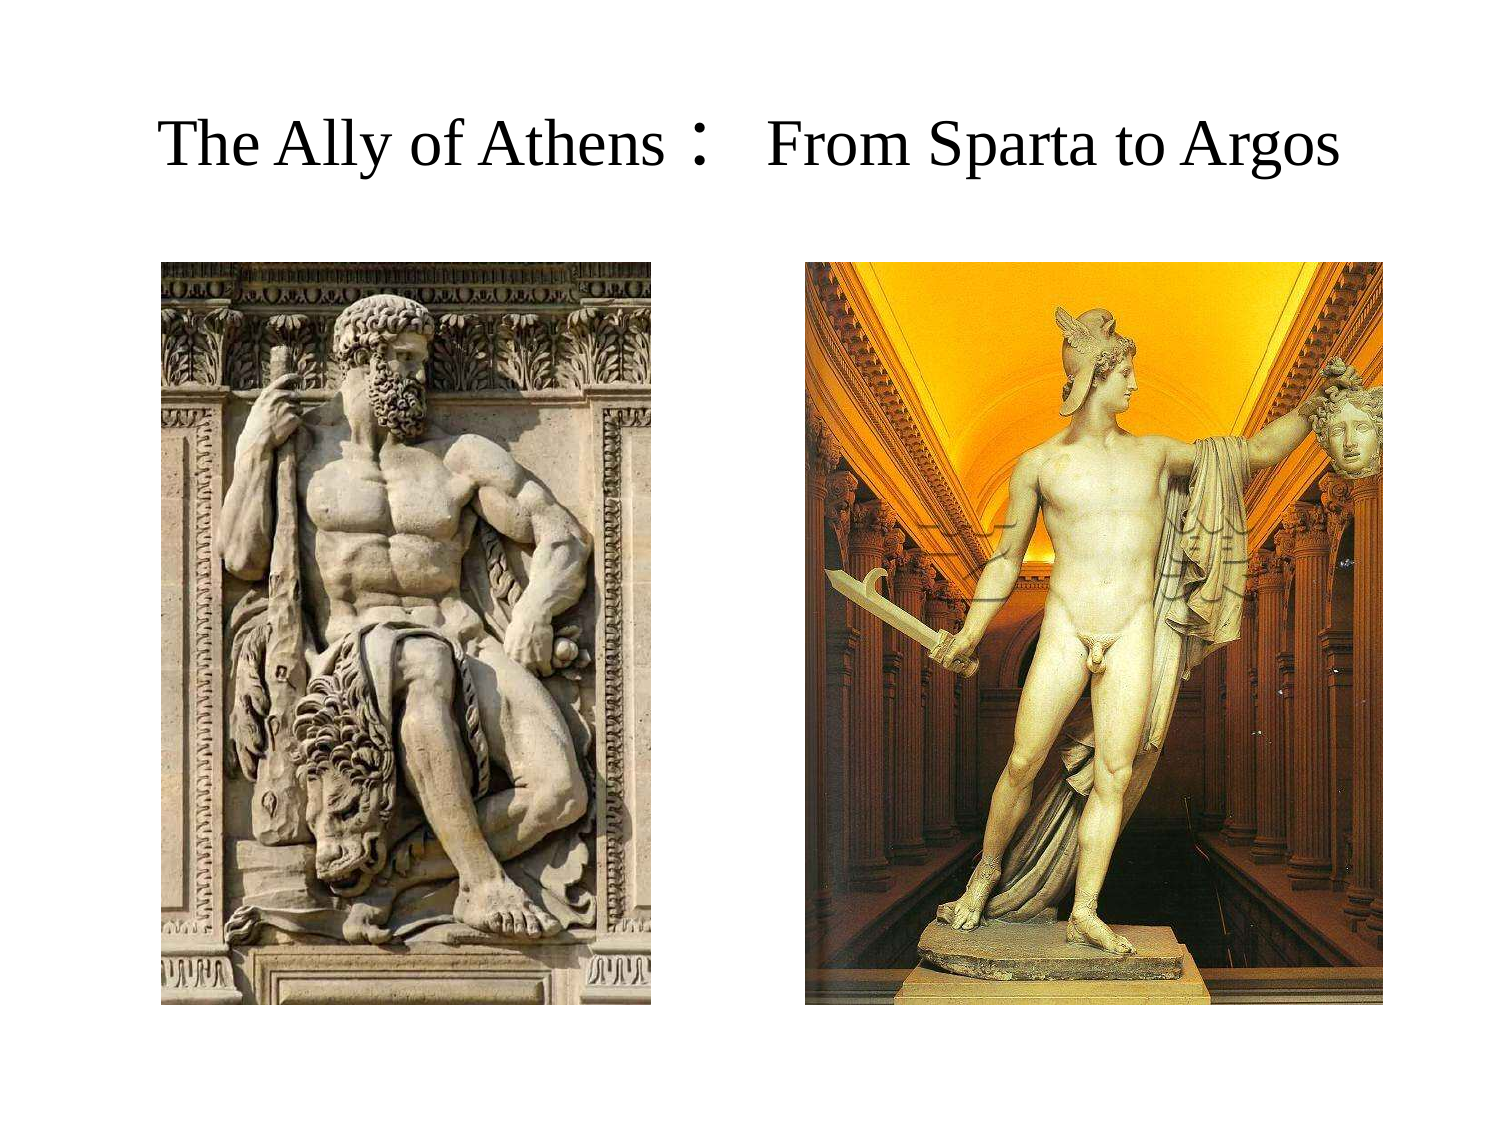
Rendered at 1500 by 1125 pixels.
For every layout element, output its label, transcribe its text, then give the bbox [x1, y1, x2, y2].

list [804, 262, 1383, 1006]
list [161, 262, 652, 1006]
title The Ally of Athens：From Sparta to Argos [75, 45, 1425, 233]
